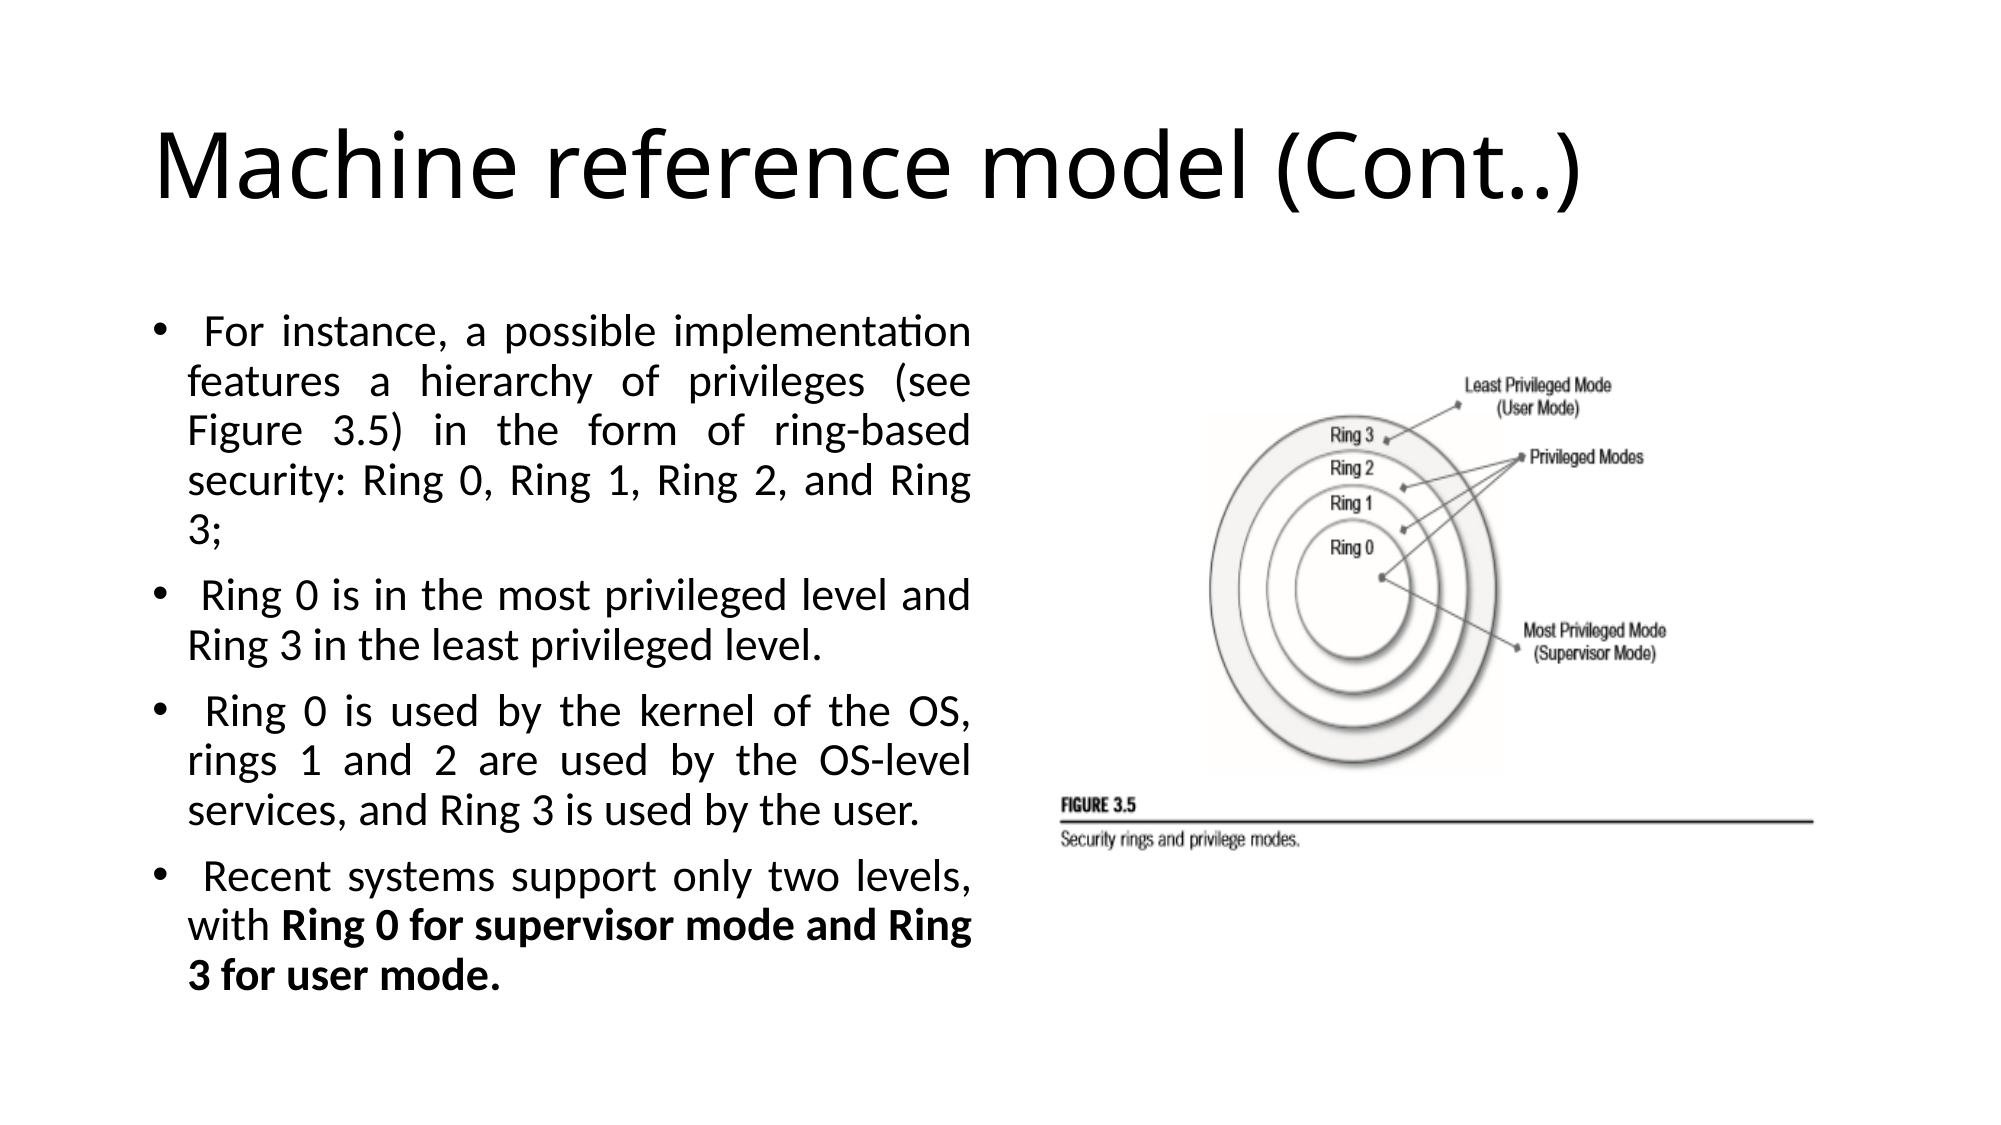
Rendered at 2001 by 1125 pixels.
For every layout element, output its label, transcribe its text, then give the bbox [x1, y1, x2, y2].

title Machine reference model (Cont..) [137, 59, 1863, 278]
list For instance, a possible implementation features a hierarchy of privileges (see Figure 3.5) in the form of ring-based security: Ring 0, Ring 1, Ring 2, and Ring 3; Ring 0 is in the most privileged level and Ring 3 in the least privileged level. Ring 0 is used by the kernel of the OS, rings 1 and 2 are used by the OS-level services, and Ring 3 is used by the user. Recent systems support only two levels, with Ring 0 for supervisor mode and Ring 3 for user mode. [137, 299, 988, 1014]
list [1012, 318, 1863, 875]
